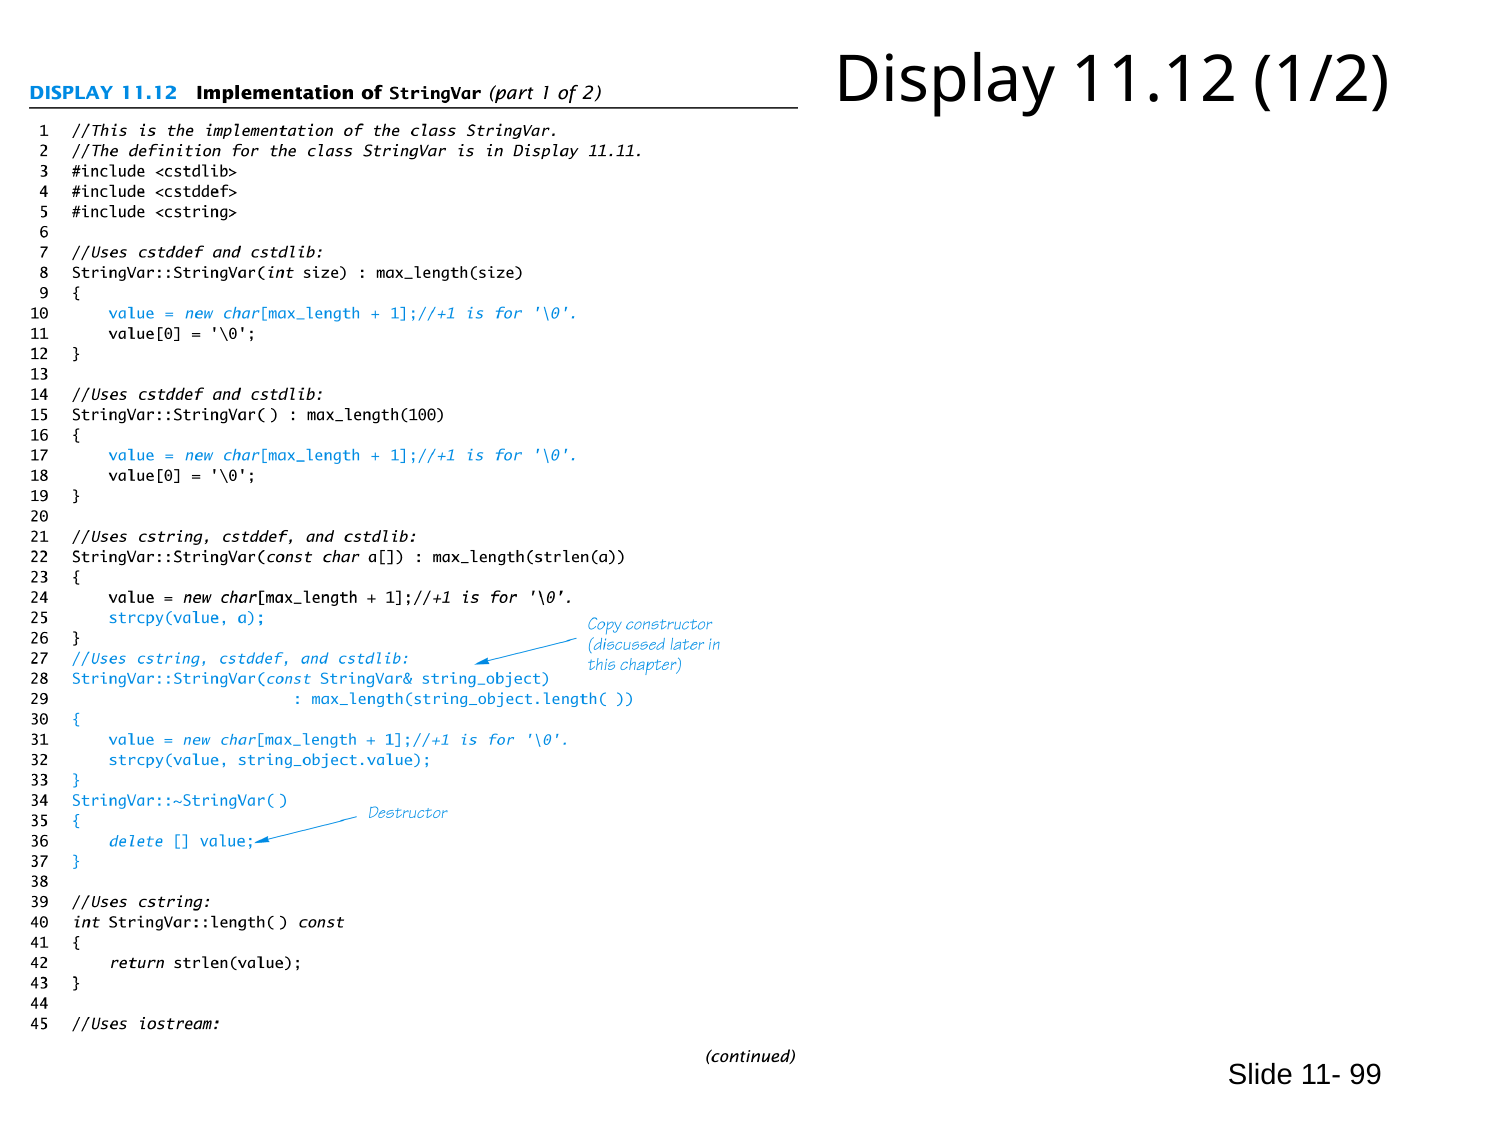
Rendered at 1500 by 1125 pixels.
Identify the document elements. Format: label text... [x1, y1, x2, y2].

picture [24, 80, 798, 1067]
slide_number Slide 11- 99 [1059, 1042, 1397, 1103]
title Display 11.12 (1/2) [819, 37, 1488, 201]
